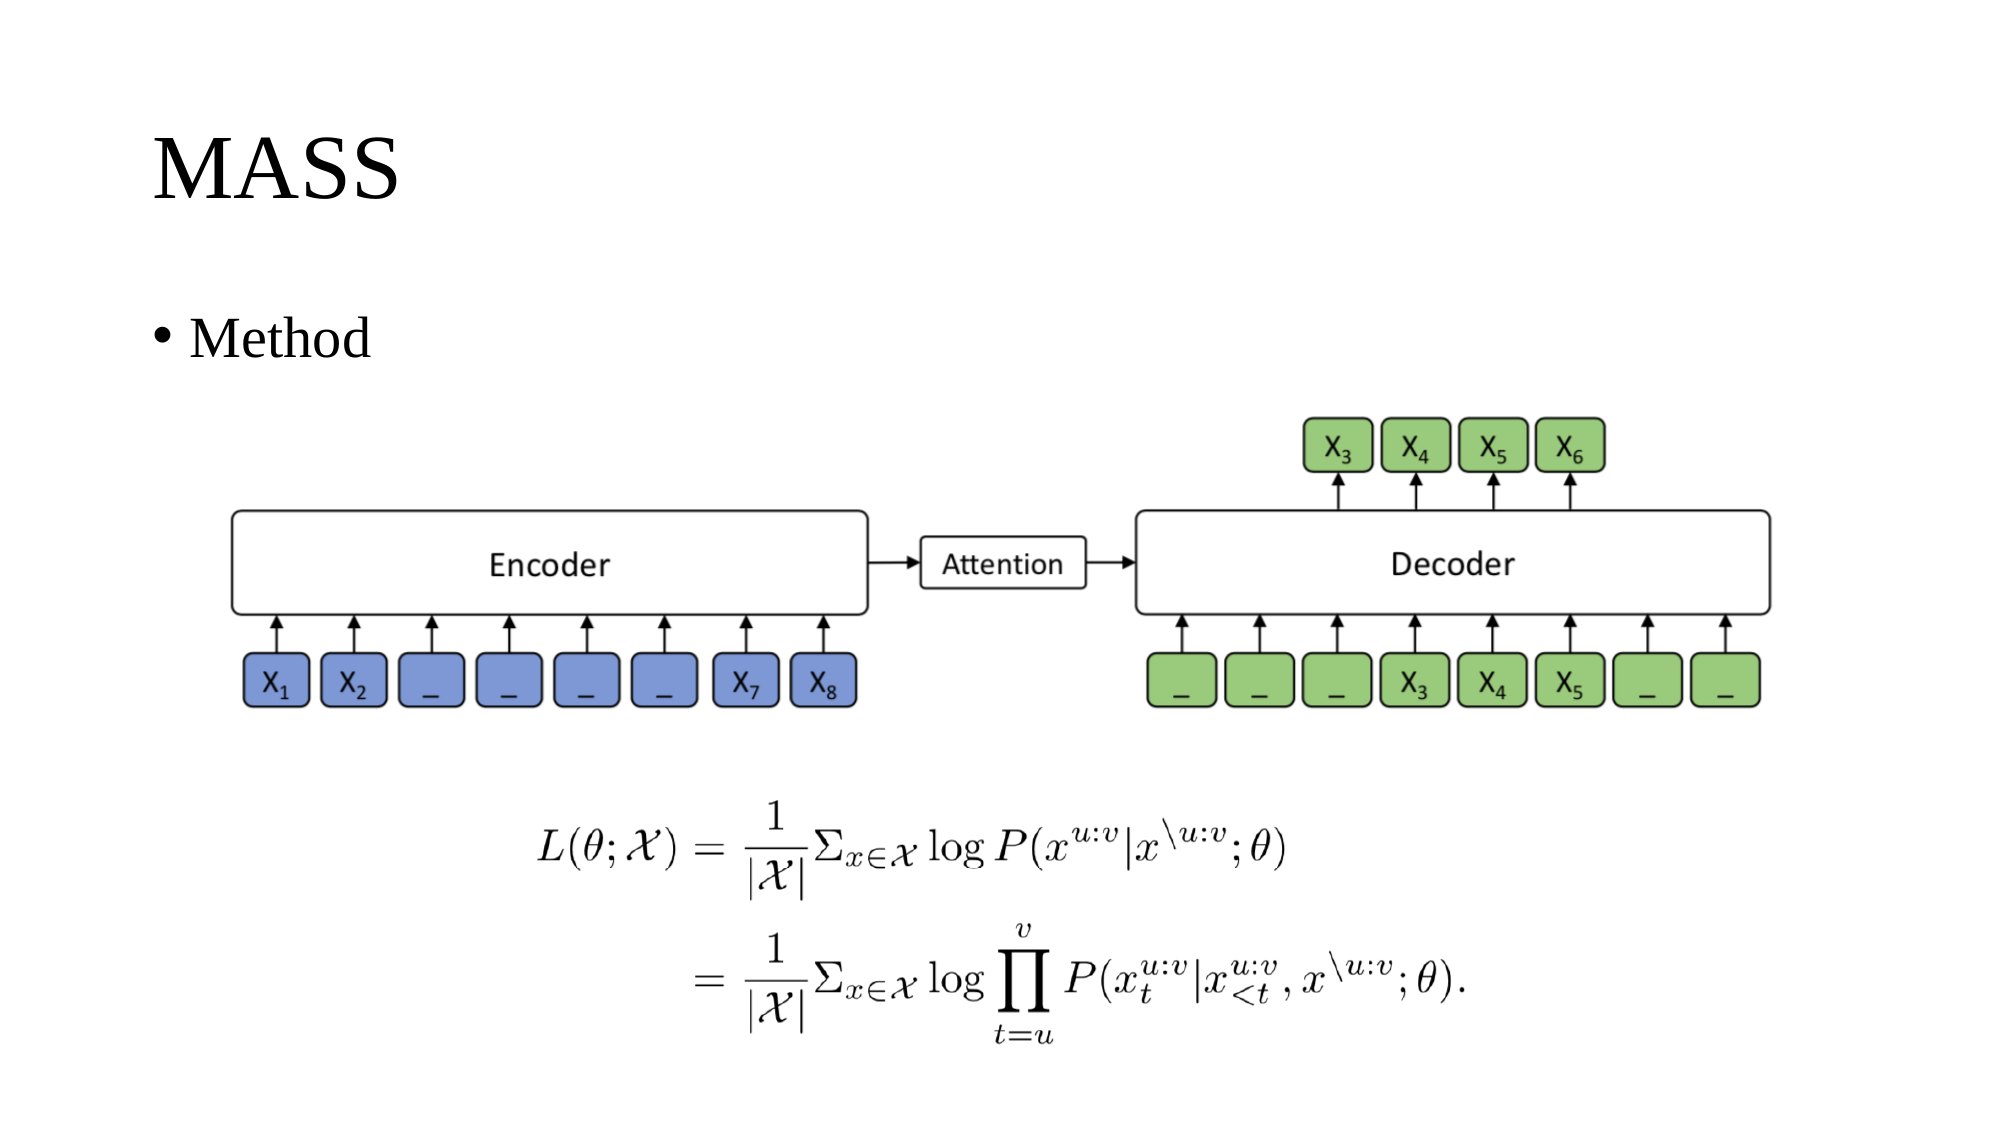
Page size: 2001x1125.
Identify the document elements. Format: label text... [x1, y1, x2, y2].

title MASS [137, 59, 1863, 278]
list Method [137, 299, 1863, 1014]
picture [165, 379, 1835, 746]
picture [511, 762, 1489, 1080]
